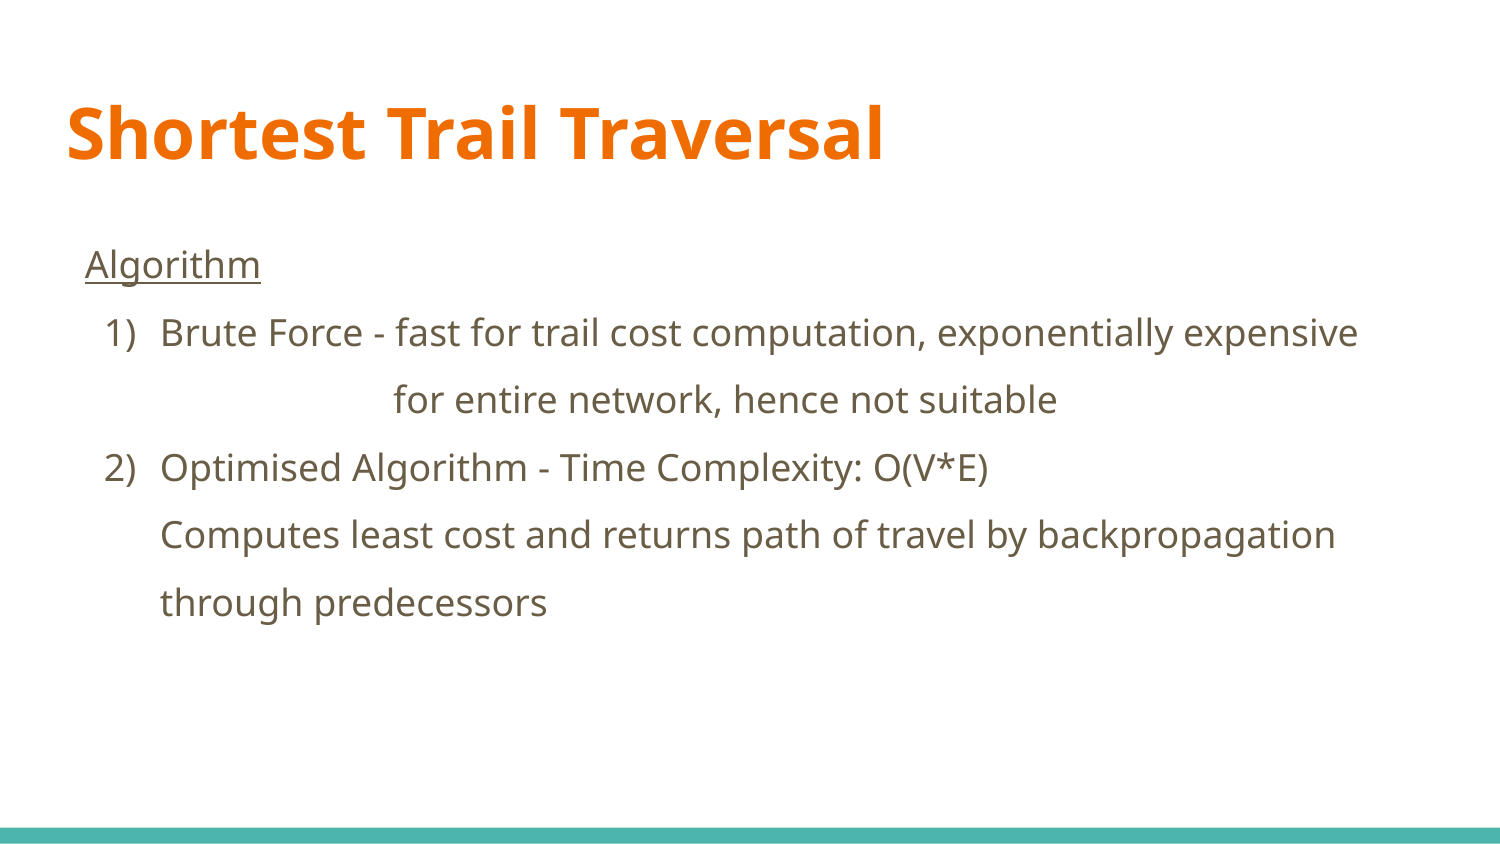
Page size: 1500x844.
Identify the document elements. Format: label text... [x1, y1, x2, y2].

title Shortest Trail Traversal [51, 72, 1449, 189]
text_box Algorithm Brute Force - fast for trail cost computation, exponentially expensive for entire network, hence not suitable Optimised Algorithm - Time Complexity: O(V*E) Computes least cost and returns path of travel by backpropagation through predecessors [70, 203, 1416, 787]
